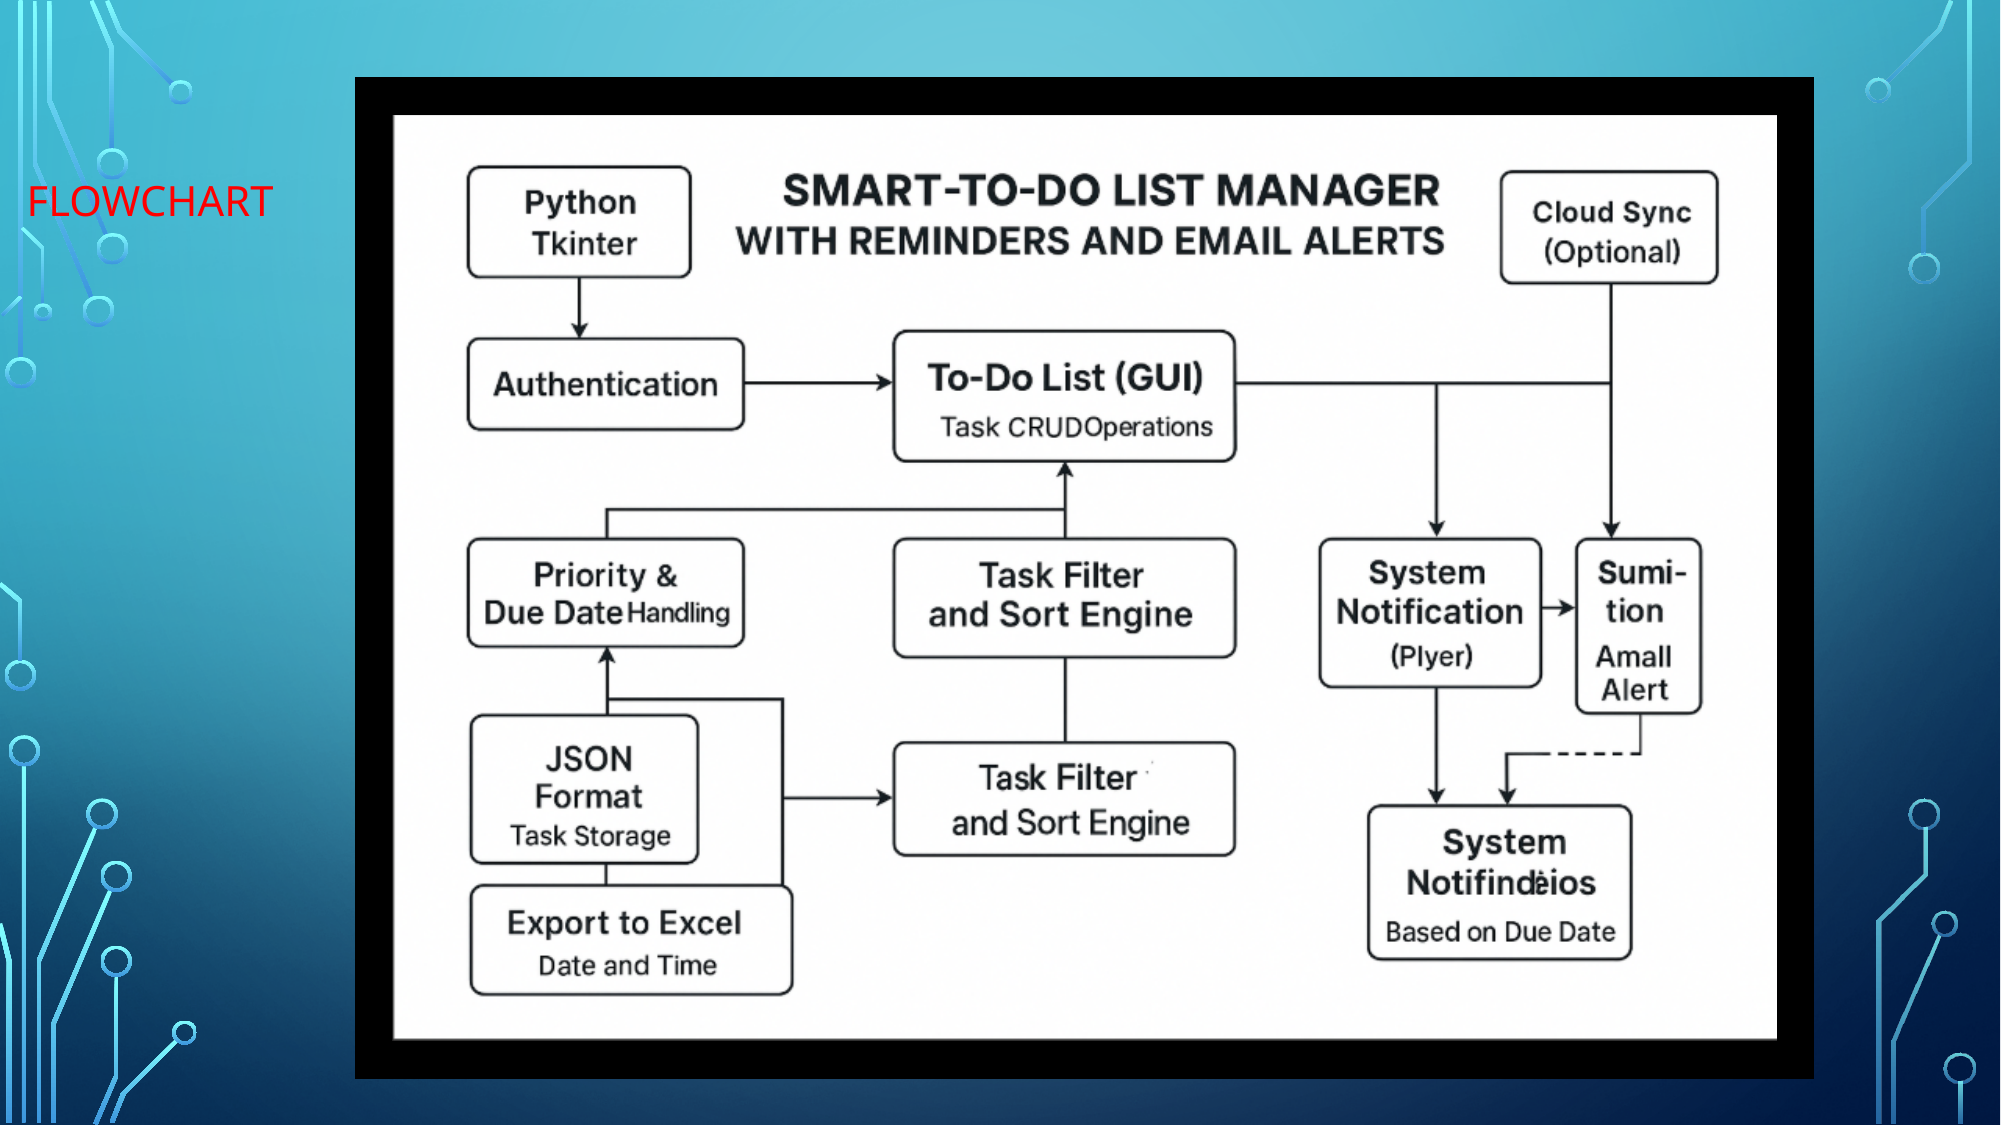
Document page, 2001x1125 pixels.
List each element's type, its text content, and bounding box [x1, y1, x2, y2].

picture [391, 114, 1777, 1042]
text_box FLOWCHART [11, 167, 373, 232]
